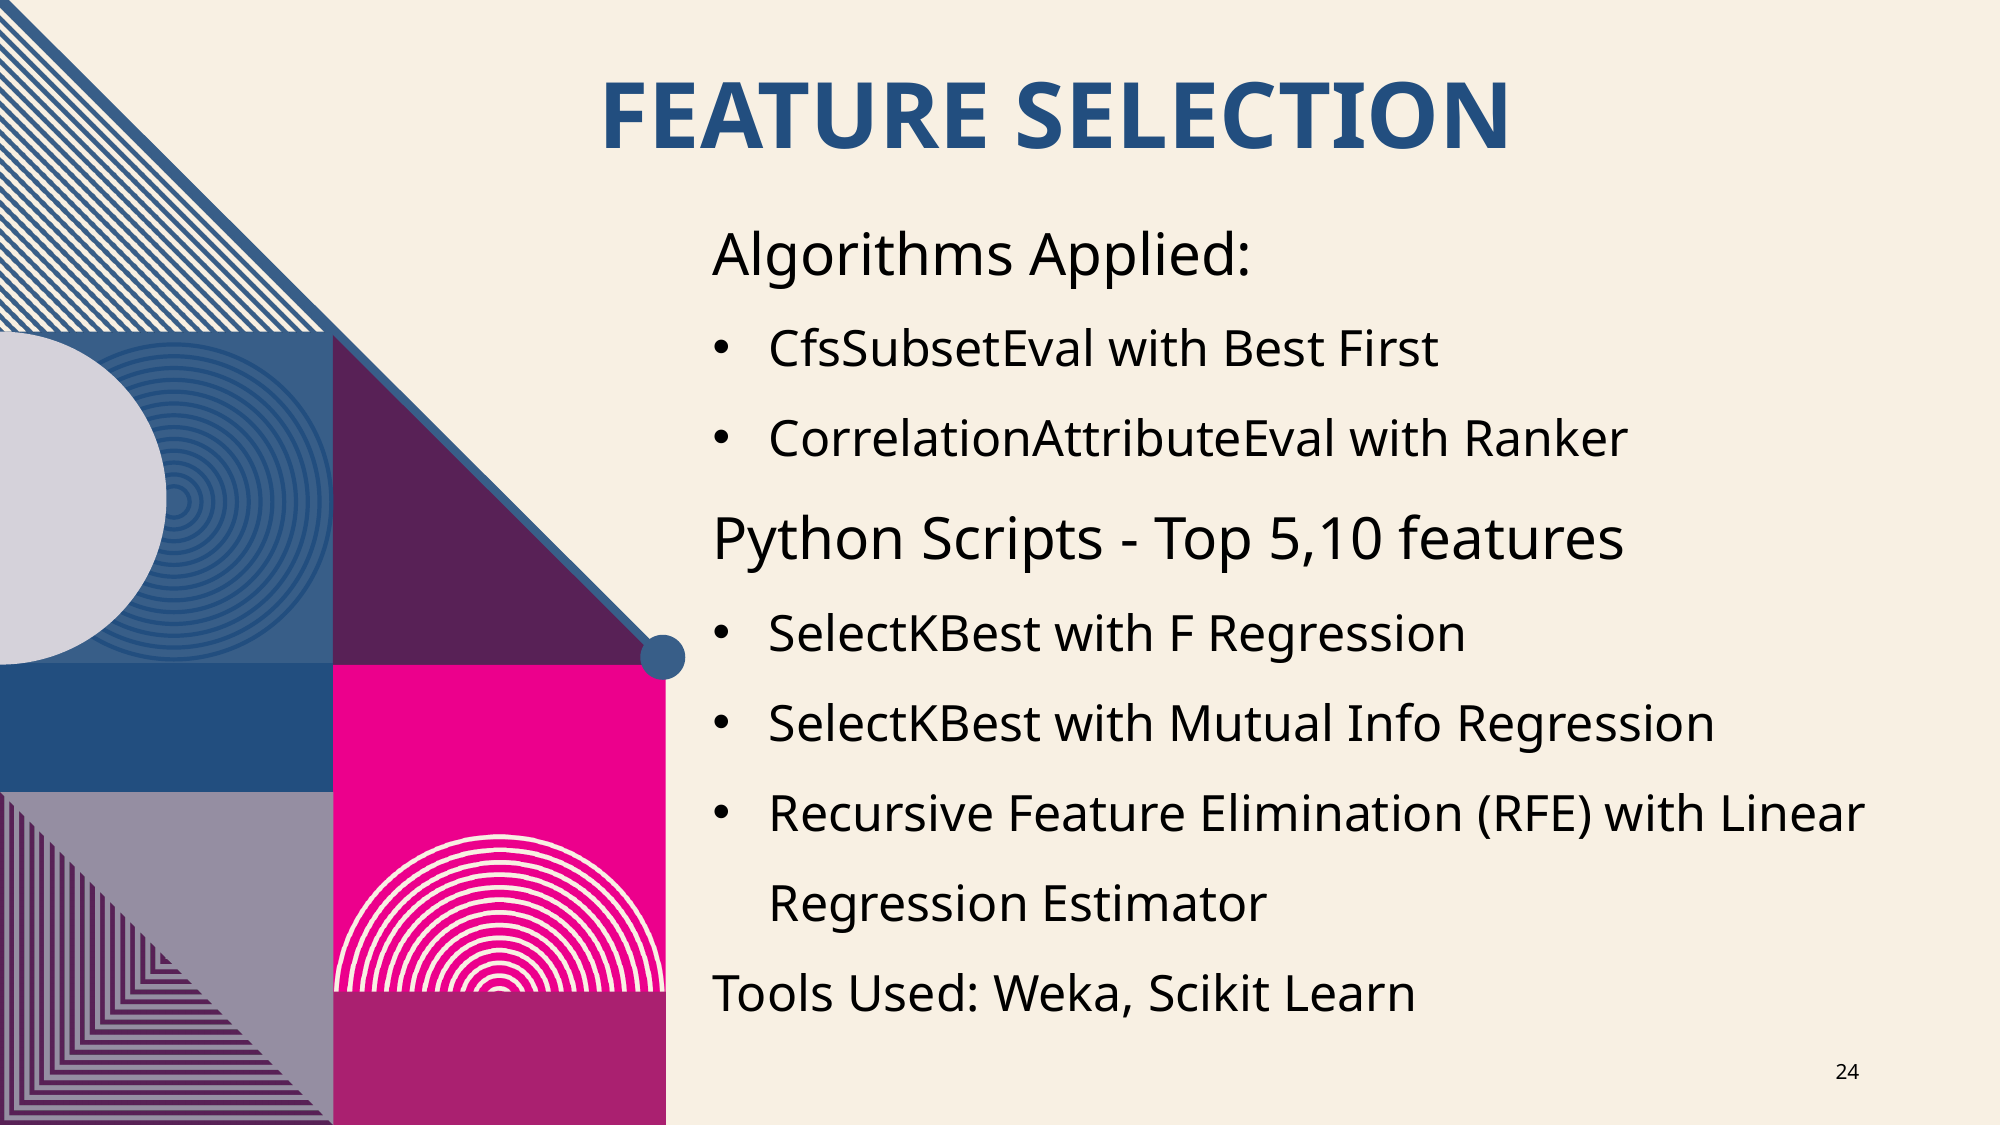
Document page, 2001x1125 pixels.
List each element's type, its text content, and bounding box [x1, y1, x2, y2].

picture [10, 0, 332, 321]
list Algorithms Applied: CfsSubsetEval with Best First CorrelationAttributeEval with Ranker Python Scripts - Top 5,10 features SelectKBest with F Regression SelectKBest with Mutual Info Regression Recursive Feature Elimination (RFE) with Linear Regression Estimator Tools Used: Weka, Scikit Learn [697, 174, 1964, 1056]
picture [0, 4, 330, 333]
picture [0, 792, 333, 1125]
slide_number 24 [1799, 1042, 1875, 1103]
picture [334, 834, 665, 991]
title feature selection [240, 23, 1874, 176]
